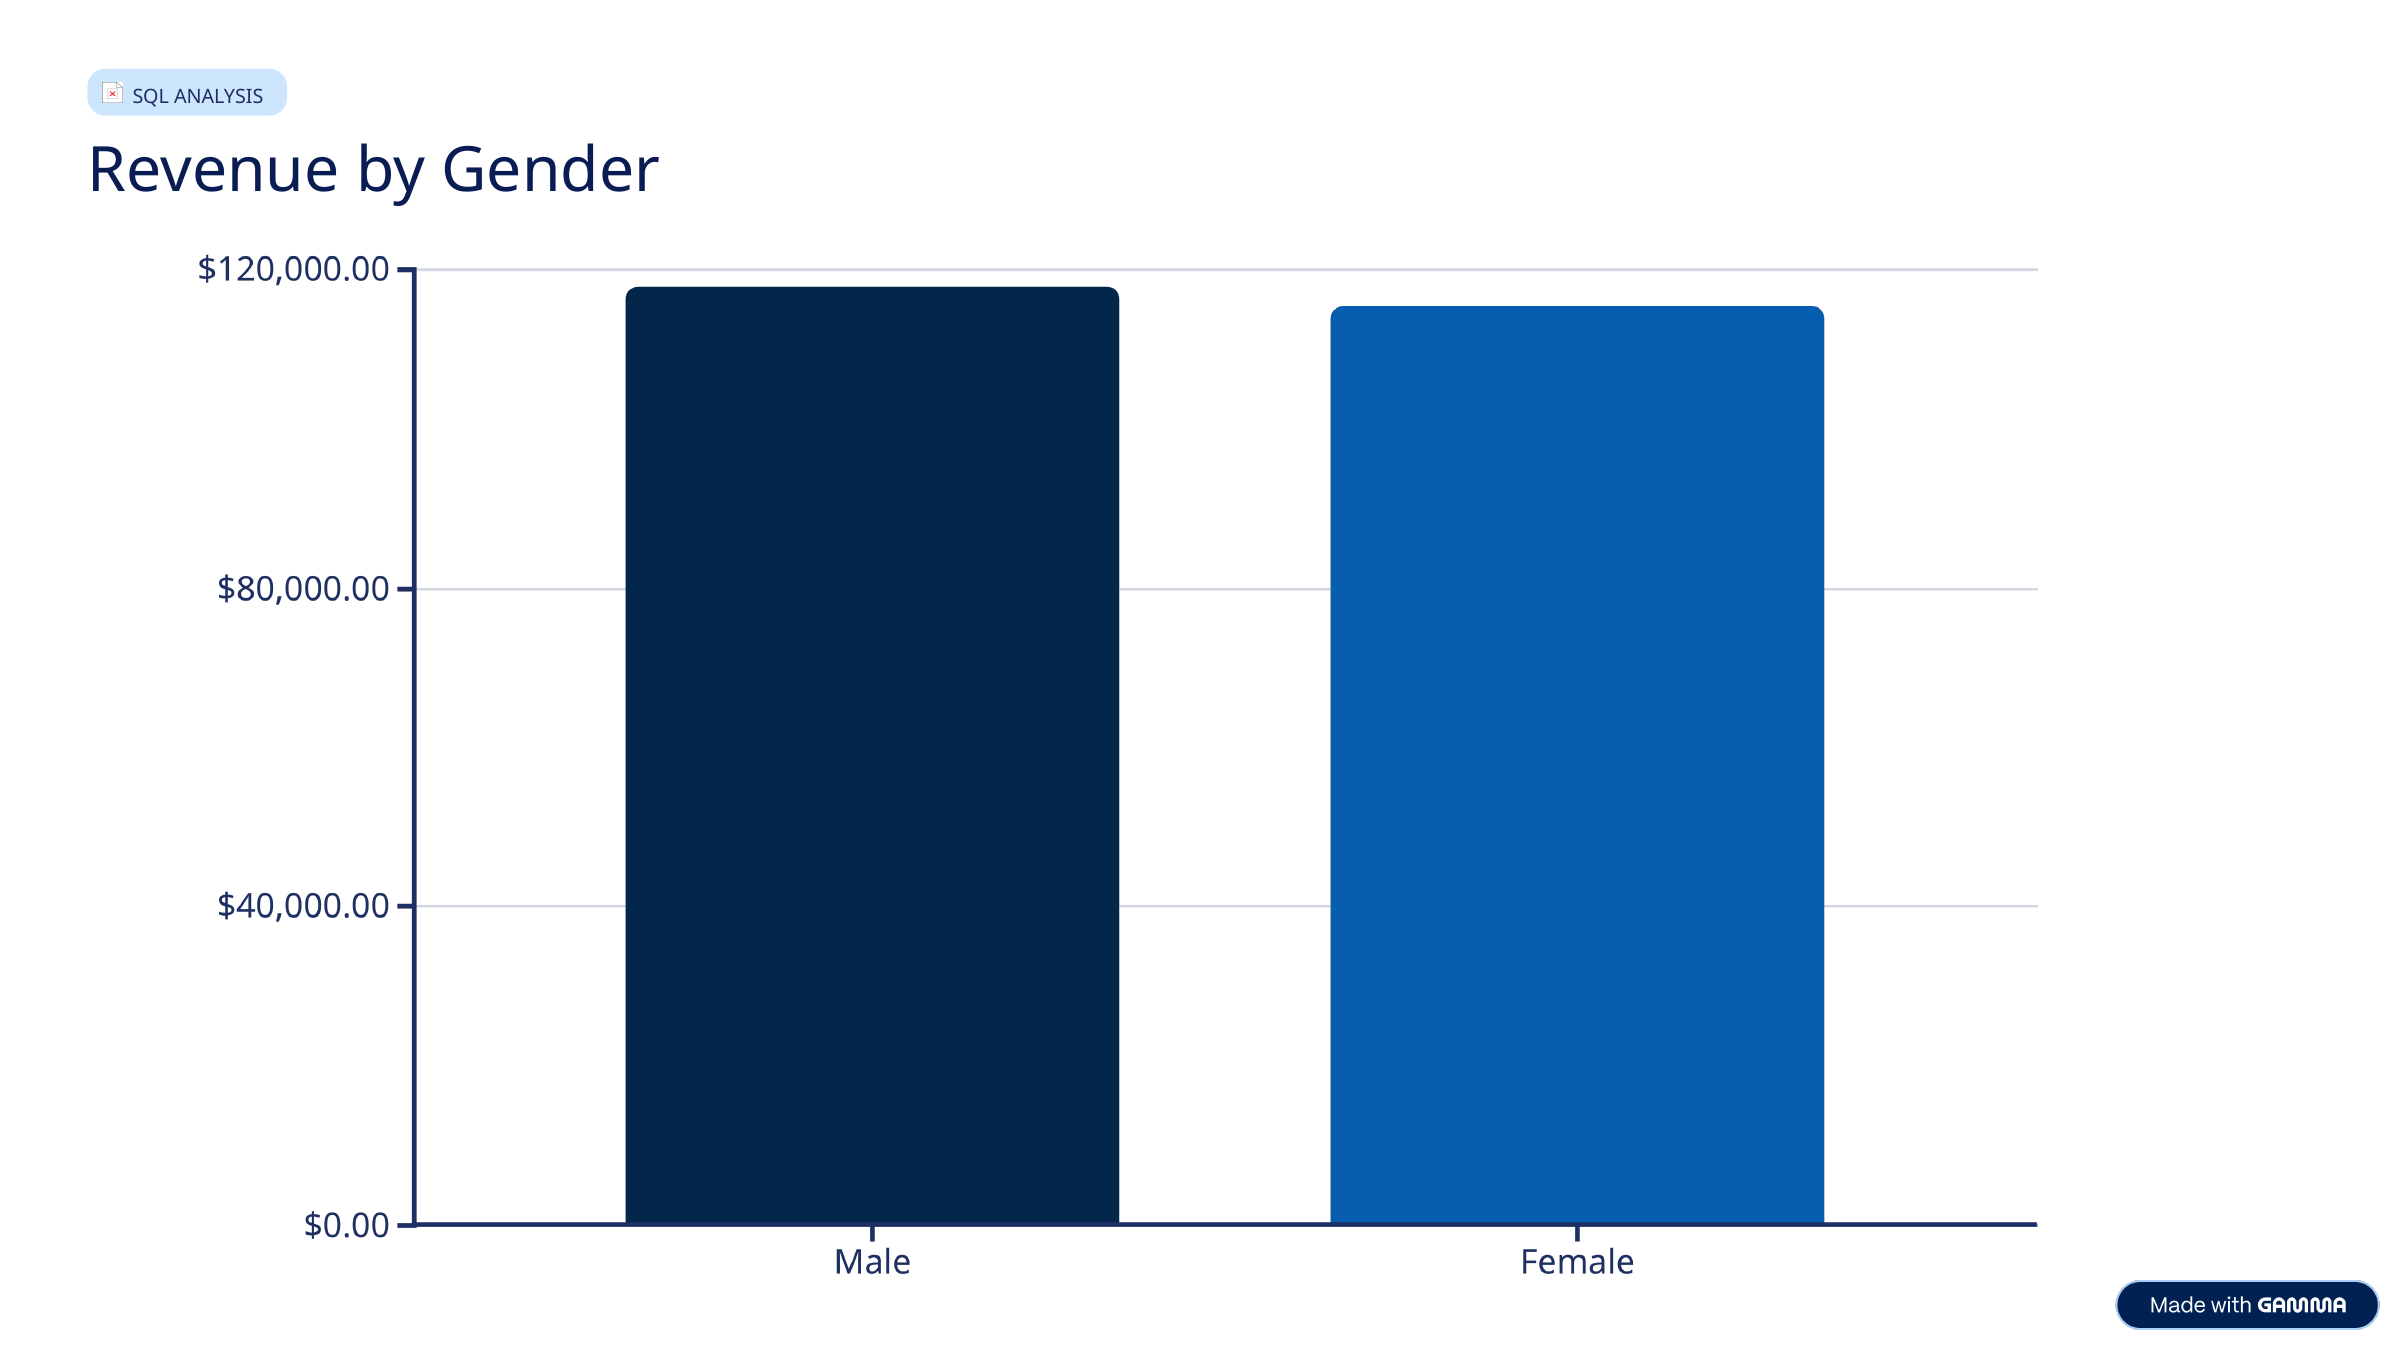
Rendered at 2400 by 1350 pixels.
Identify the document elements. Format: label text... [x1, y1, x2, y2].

picture [2106, 1271, 2389, 1339]
picture [102, 82, 123, 103]
text_box Revenue by Gender [87, 125, 713, 204]
text_box [87, 68, 288, 116]
text_box SQL ANALYSIS [132, 76, 273, 109]
picture [187, 245, 2038, 1283]
